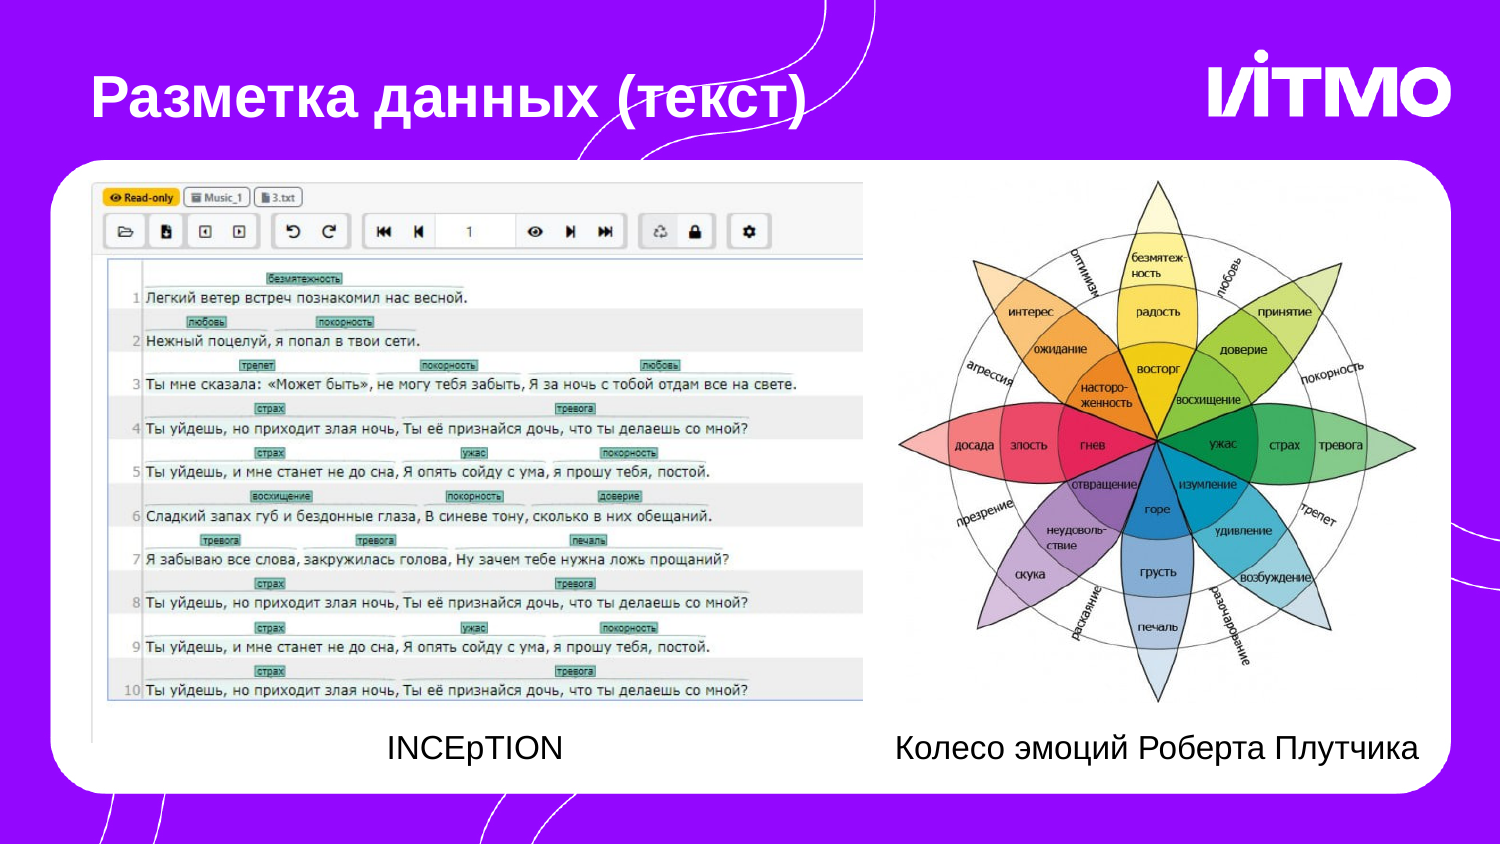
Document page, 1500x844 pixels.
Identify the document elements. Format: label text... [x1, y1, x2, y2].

picture [0, 0, 1500, 844]
text_box Колесо эмоций Роберта Плутчика [865, 710, 1450, 781]
text_box INCEpTION [259, 751, 691, 781]
title Разметка данных (текст) [75, 50, 1195, 137]
